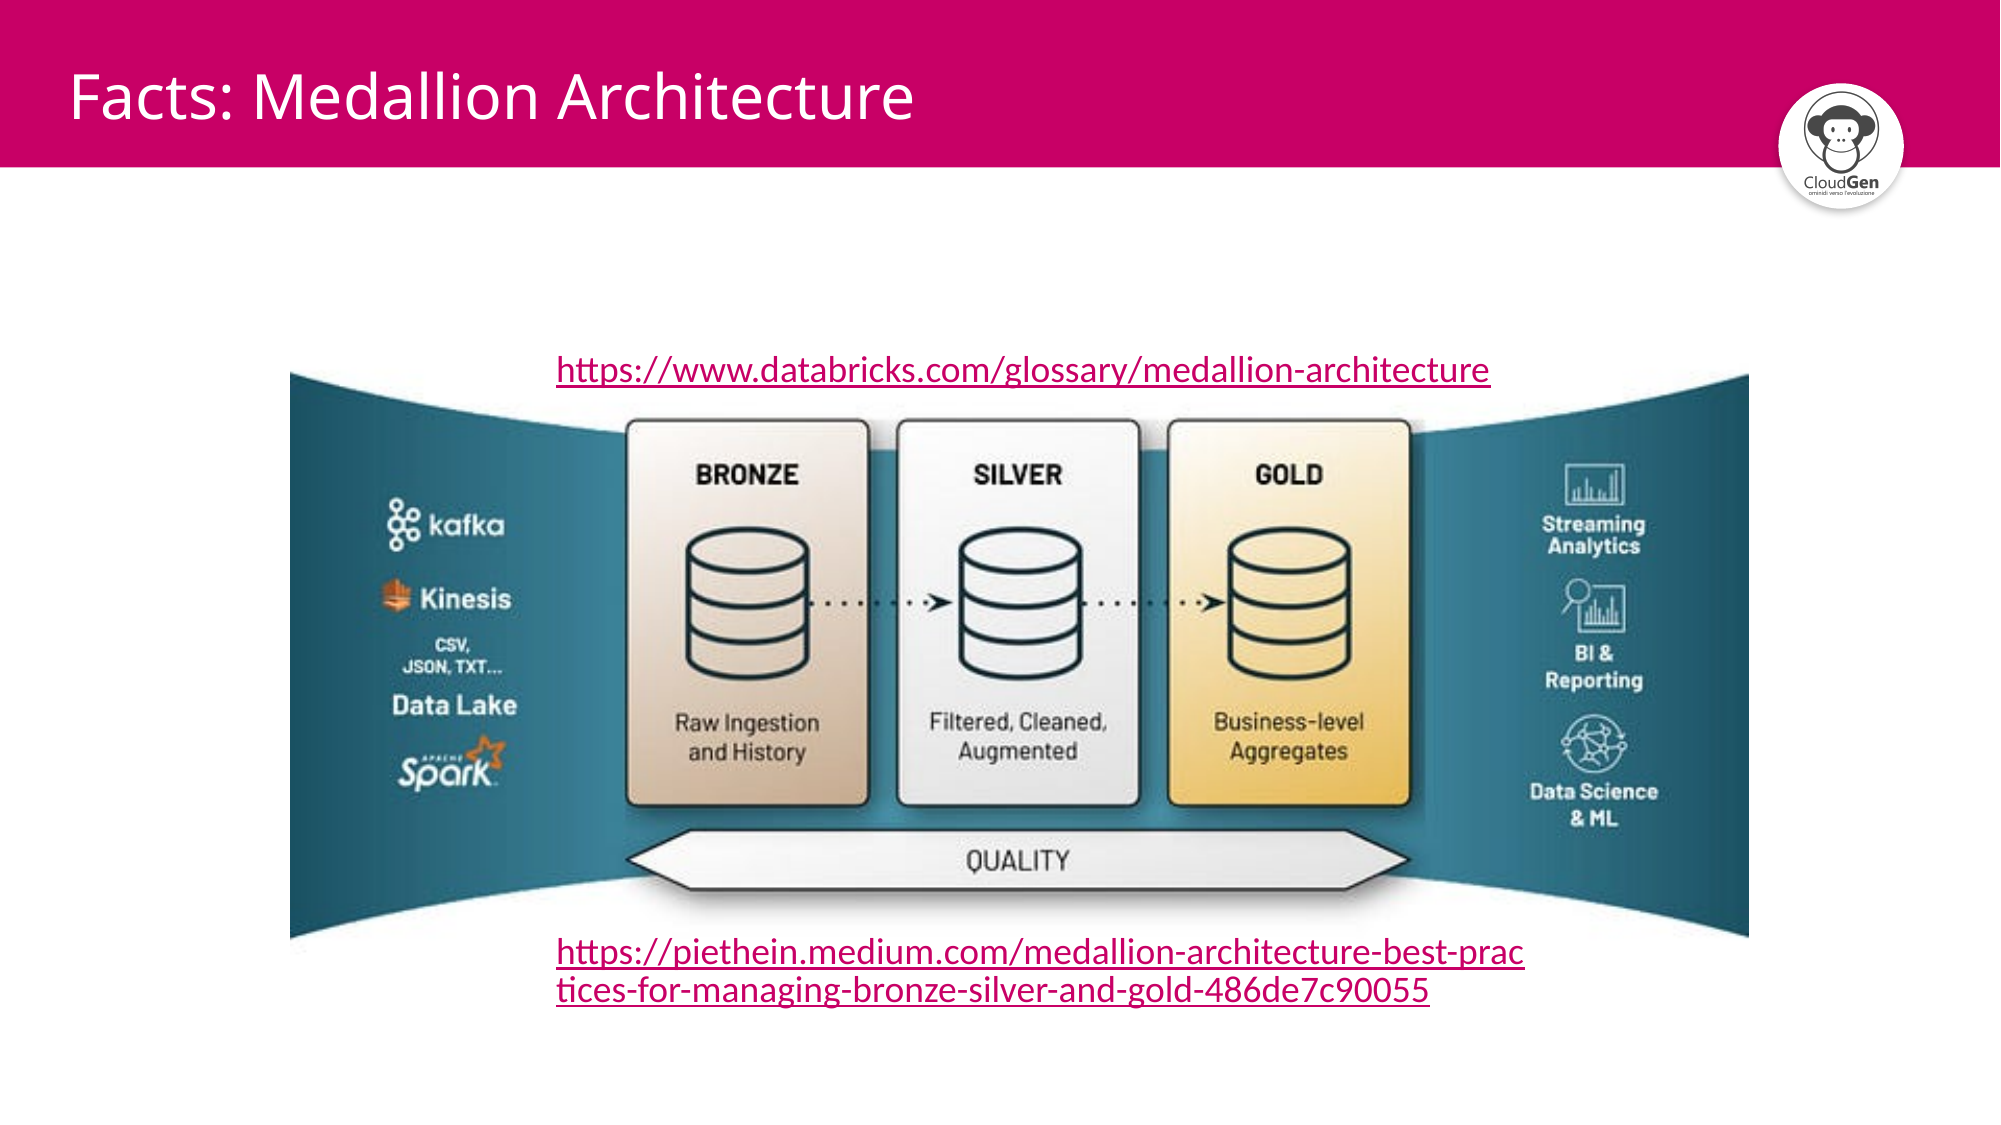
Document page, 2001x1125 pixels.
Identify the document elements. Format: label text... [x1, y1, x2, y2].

picture [1785, 86, 1897, 197]
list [290, 337, 1749, 957]
text_box https://piethein.medium.com/medallion-architecture-best-practices-for-managing-bronze-silver-and-gold-486de7c90055 [541, 957, 1549, 1025]
title Facts: Medallion Architecture [53, 36, 1863, 163]
